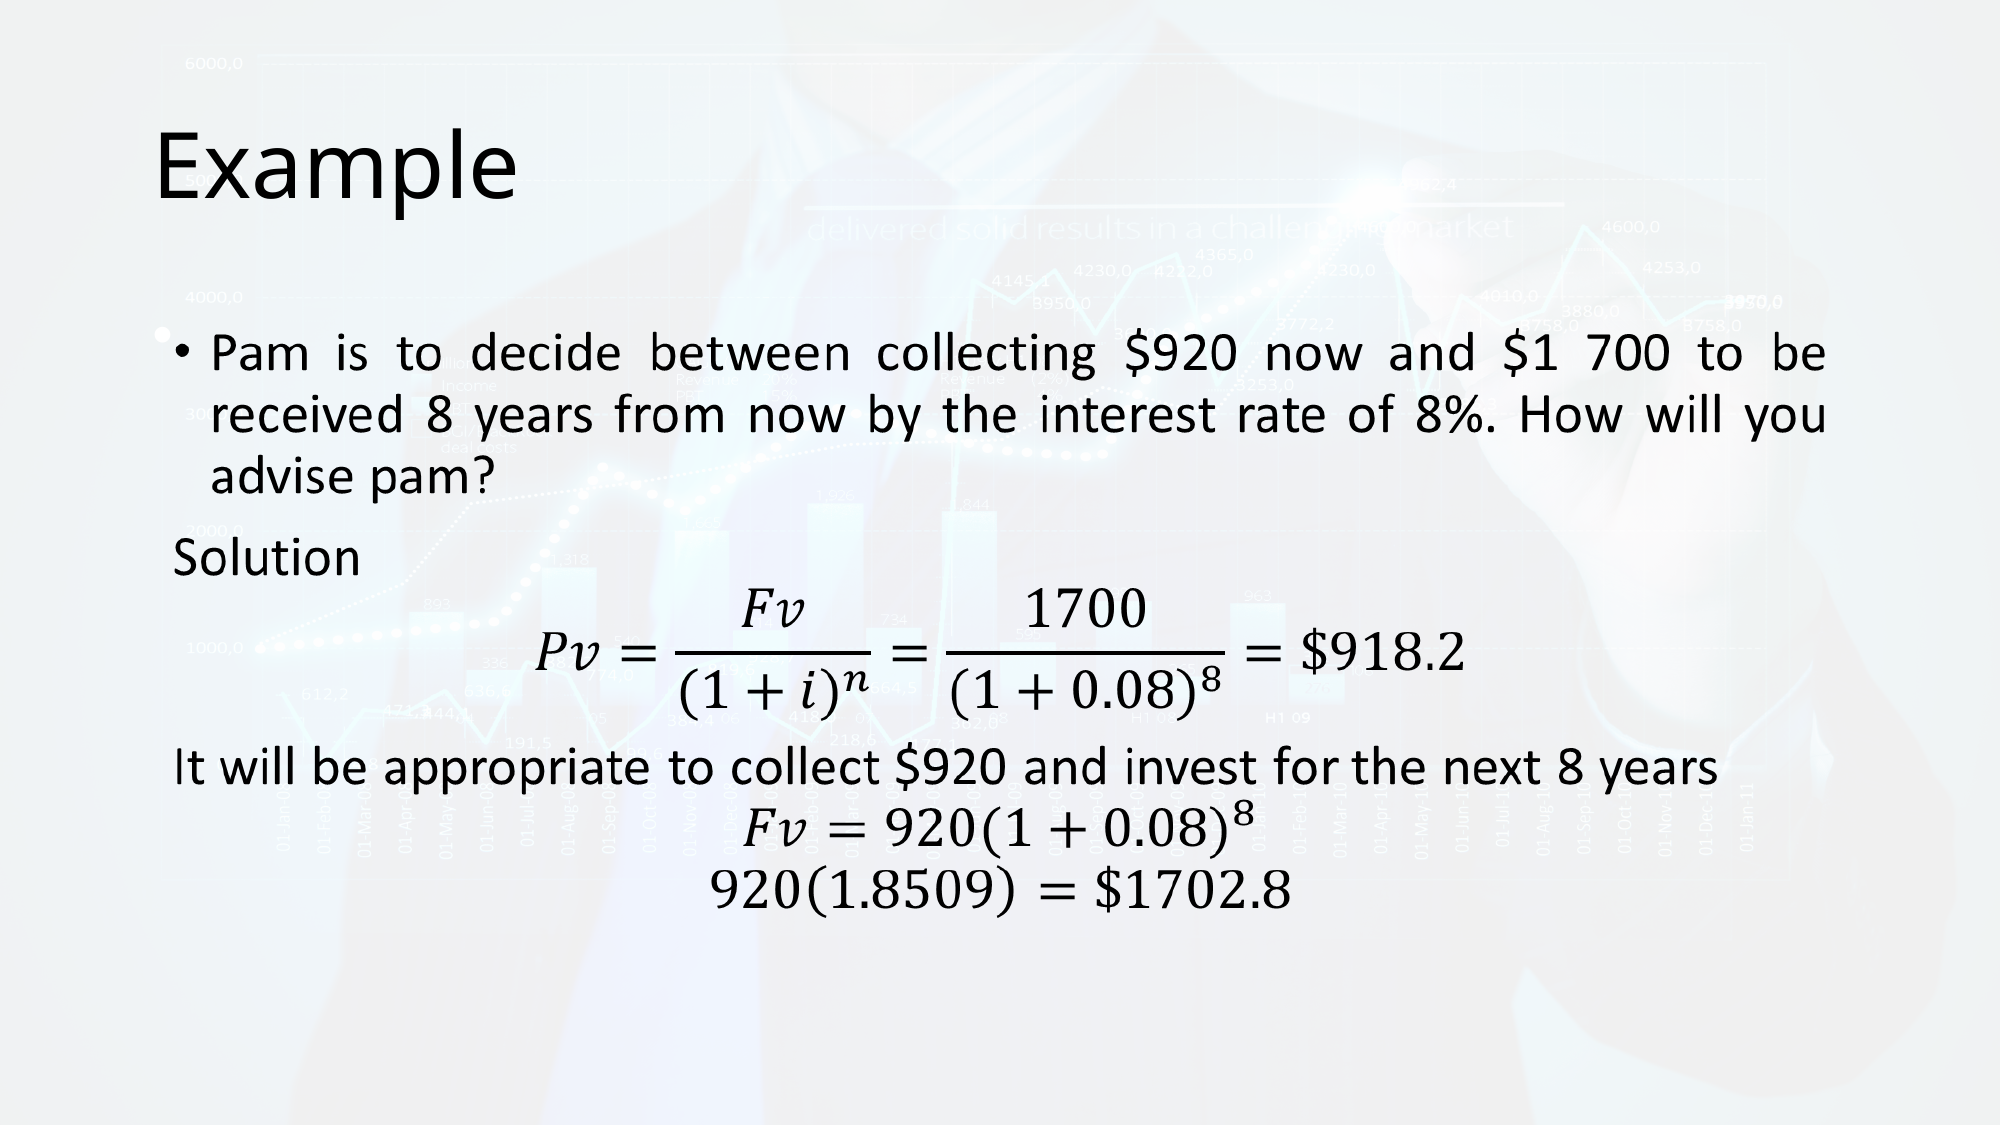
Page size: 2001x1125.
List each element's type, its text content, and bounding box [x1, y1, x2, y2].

list [137, 299, 1863, 1014]
title Example [137, 59, 1863, 278]
